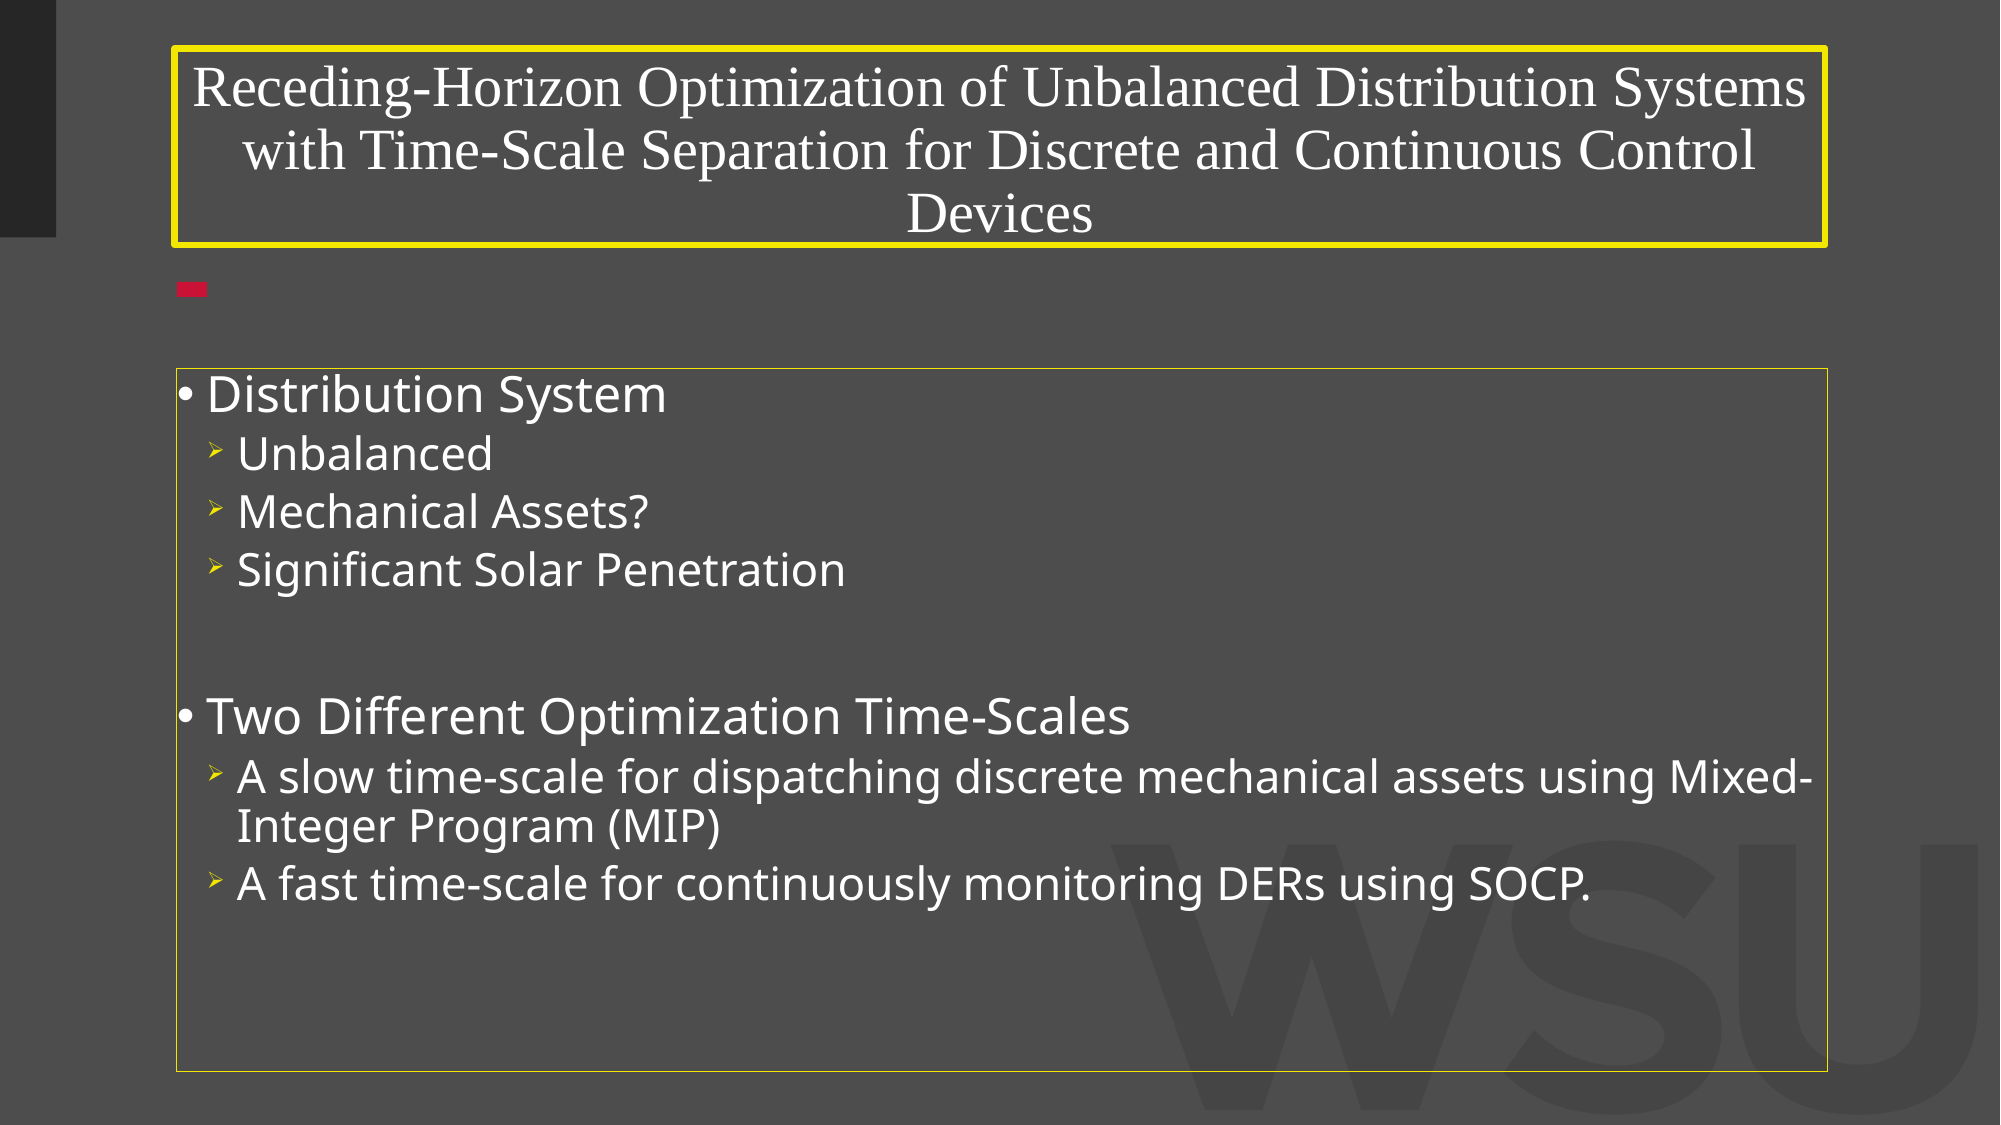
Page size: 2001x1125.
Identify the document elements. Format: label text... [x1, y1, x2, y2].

picture [1109, 840, 1979, 1115]
title Receding-Horizon Optimization of Unbalanced Distribution Systems with Time-Scale Separation for Discrete and Continuous Control Devices [174, 48, 1826, 245]
list Distribution System Unbalanced Mechanical Assets? Significant Solar Penetration Two Different Optimization Time-Scales A slow time-scale for dispatching discrete mechanical assets using Mixed-Integer Program (MIP) A fast time-scale for continuously monitoring DERs using SOCP. [176, 368, 1828, 1072]
